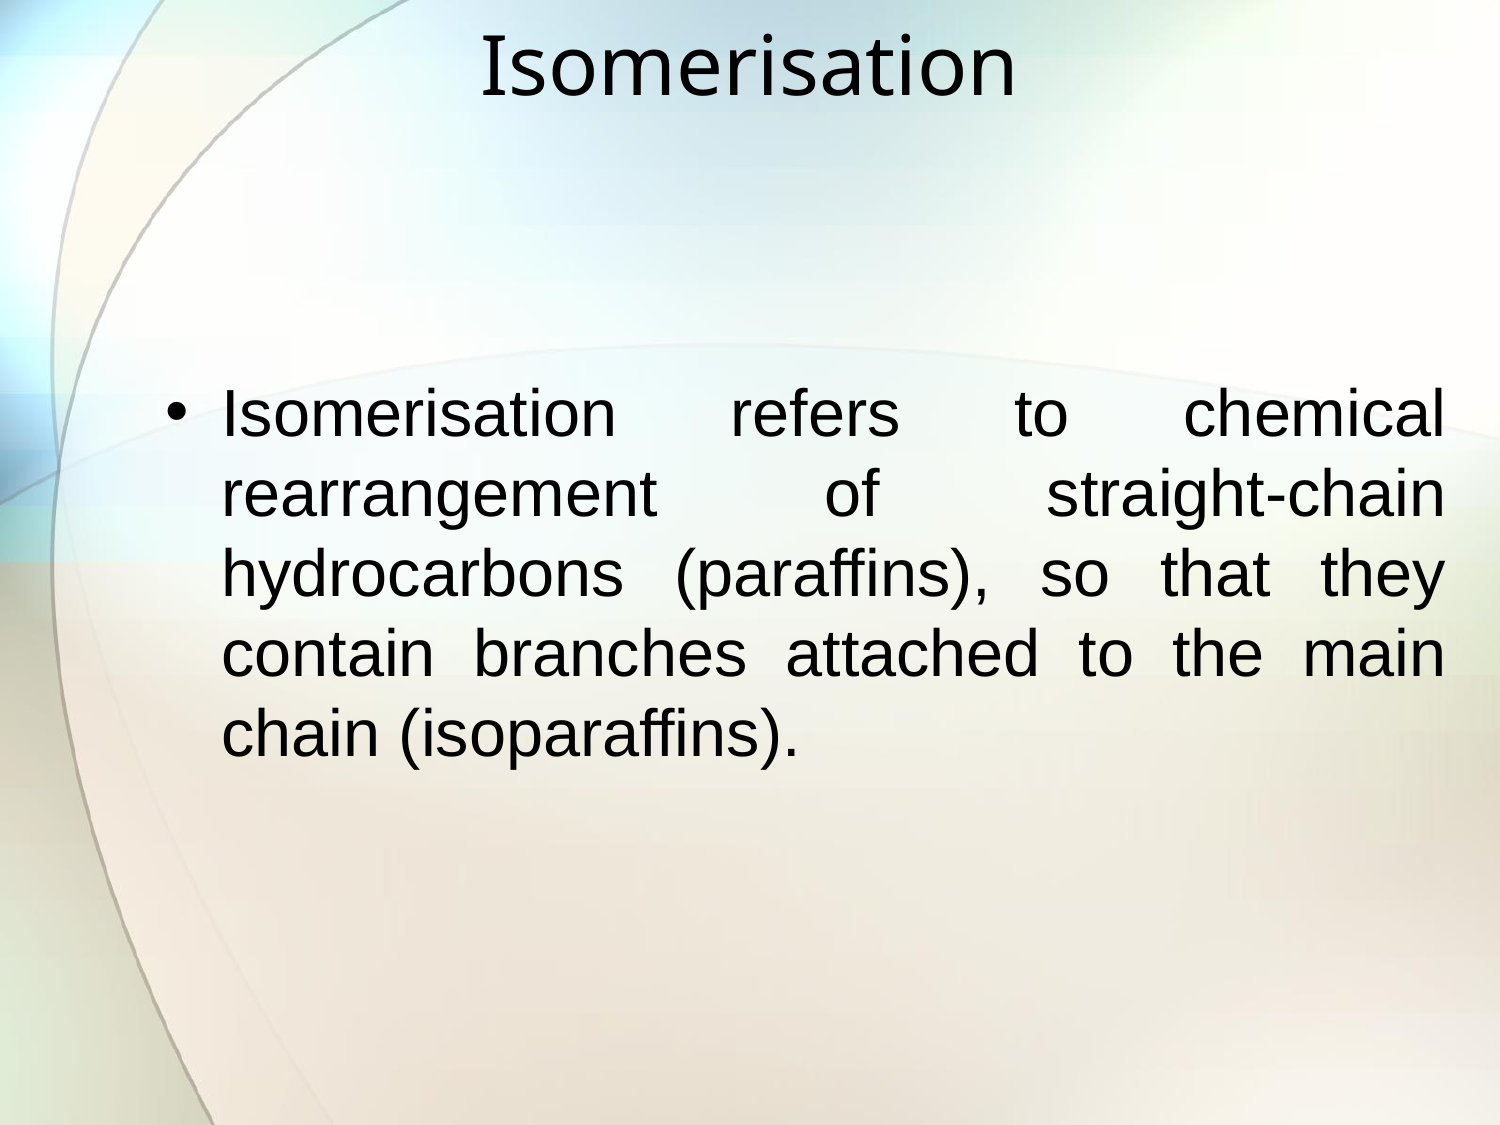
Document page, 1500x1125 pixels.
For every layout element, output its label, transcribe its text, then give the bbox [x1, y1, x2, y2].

picture [0, 125, 1500, 1125]
list Isomerisation refers to chemical rearrangement of straight-chain hydrocarbons (paraffins), so that they contain branches attached to the main chain (isoparaffins). [150, 362, 1463, 838]
title Isomerisation [0, 0, 1500, 125]
